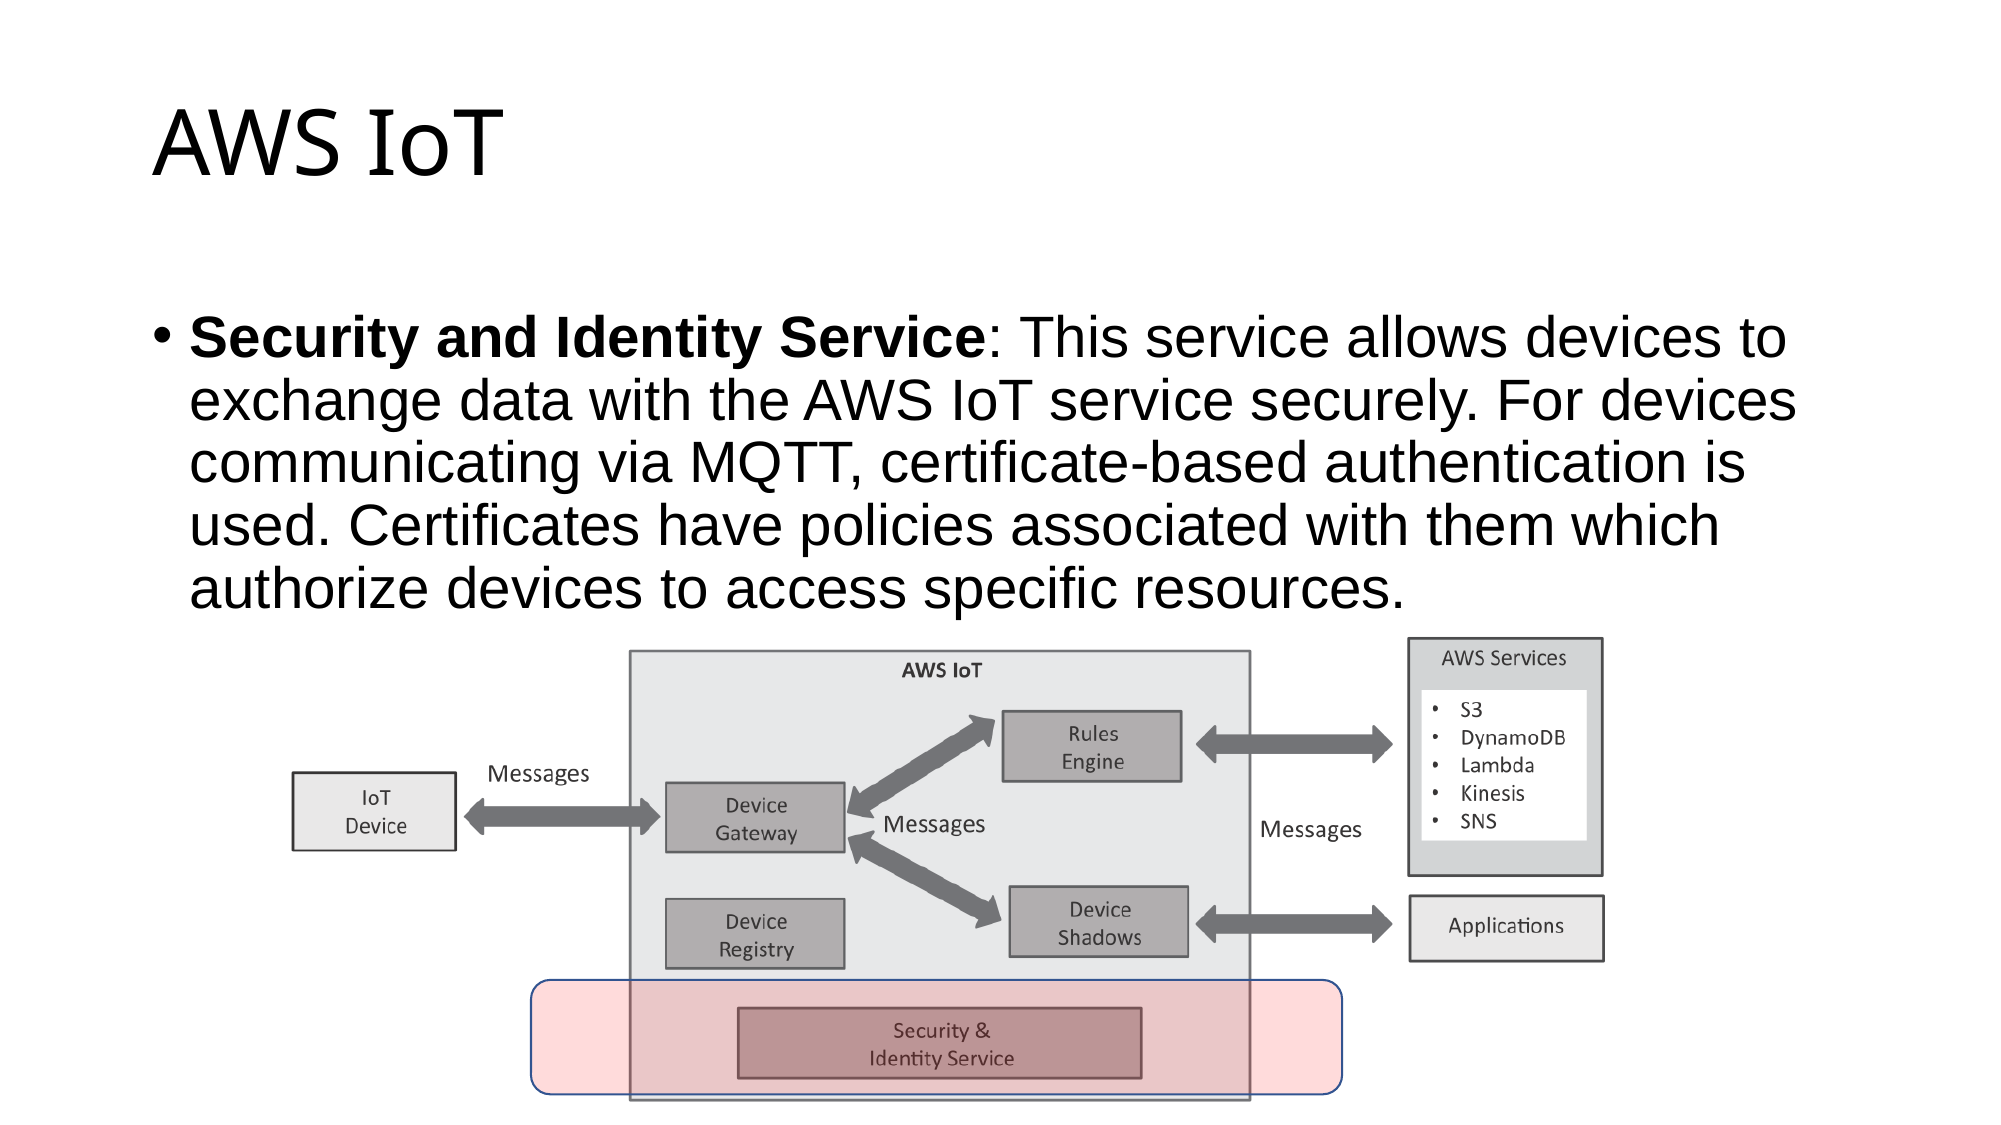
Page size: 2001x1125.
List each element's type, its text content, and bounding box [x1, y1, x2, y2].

picture [274, 620, 1629, 1114]
list Security and Identity Service: This service allows devices to exchange data with the AWS IoT service securely. For devices communicating via MQTT, certificate-based authentication is used. Certificates have policies associated with them which authorize devices to access specific resources. [137, 299, 1896, 1014]
title AWS IoT [137, 59, 1863, 233]
